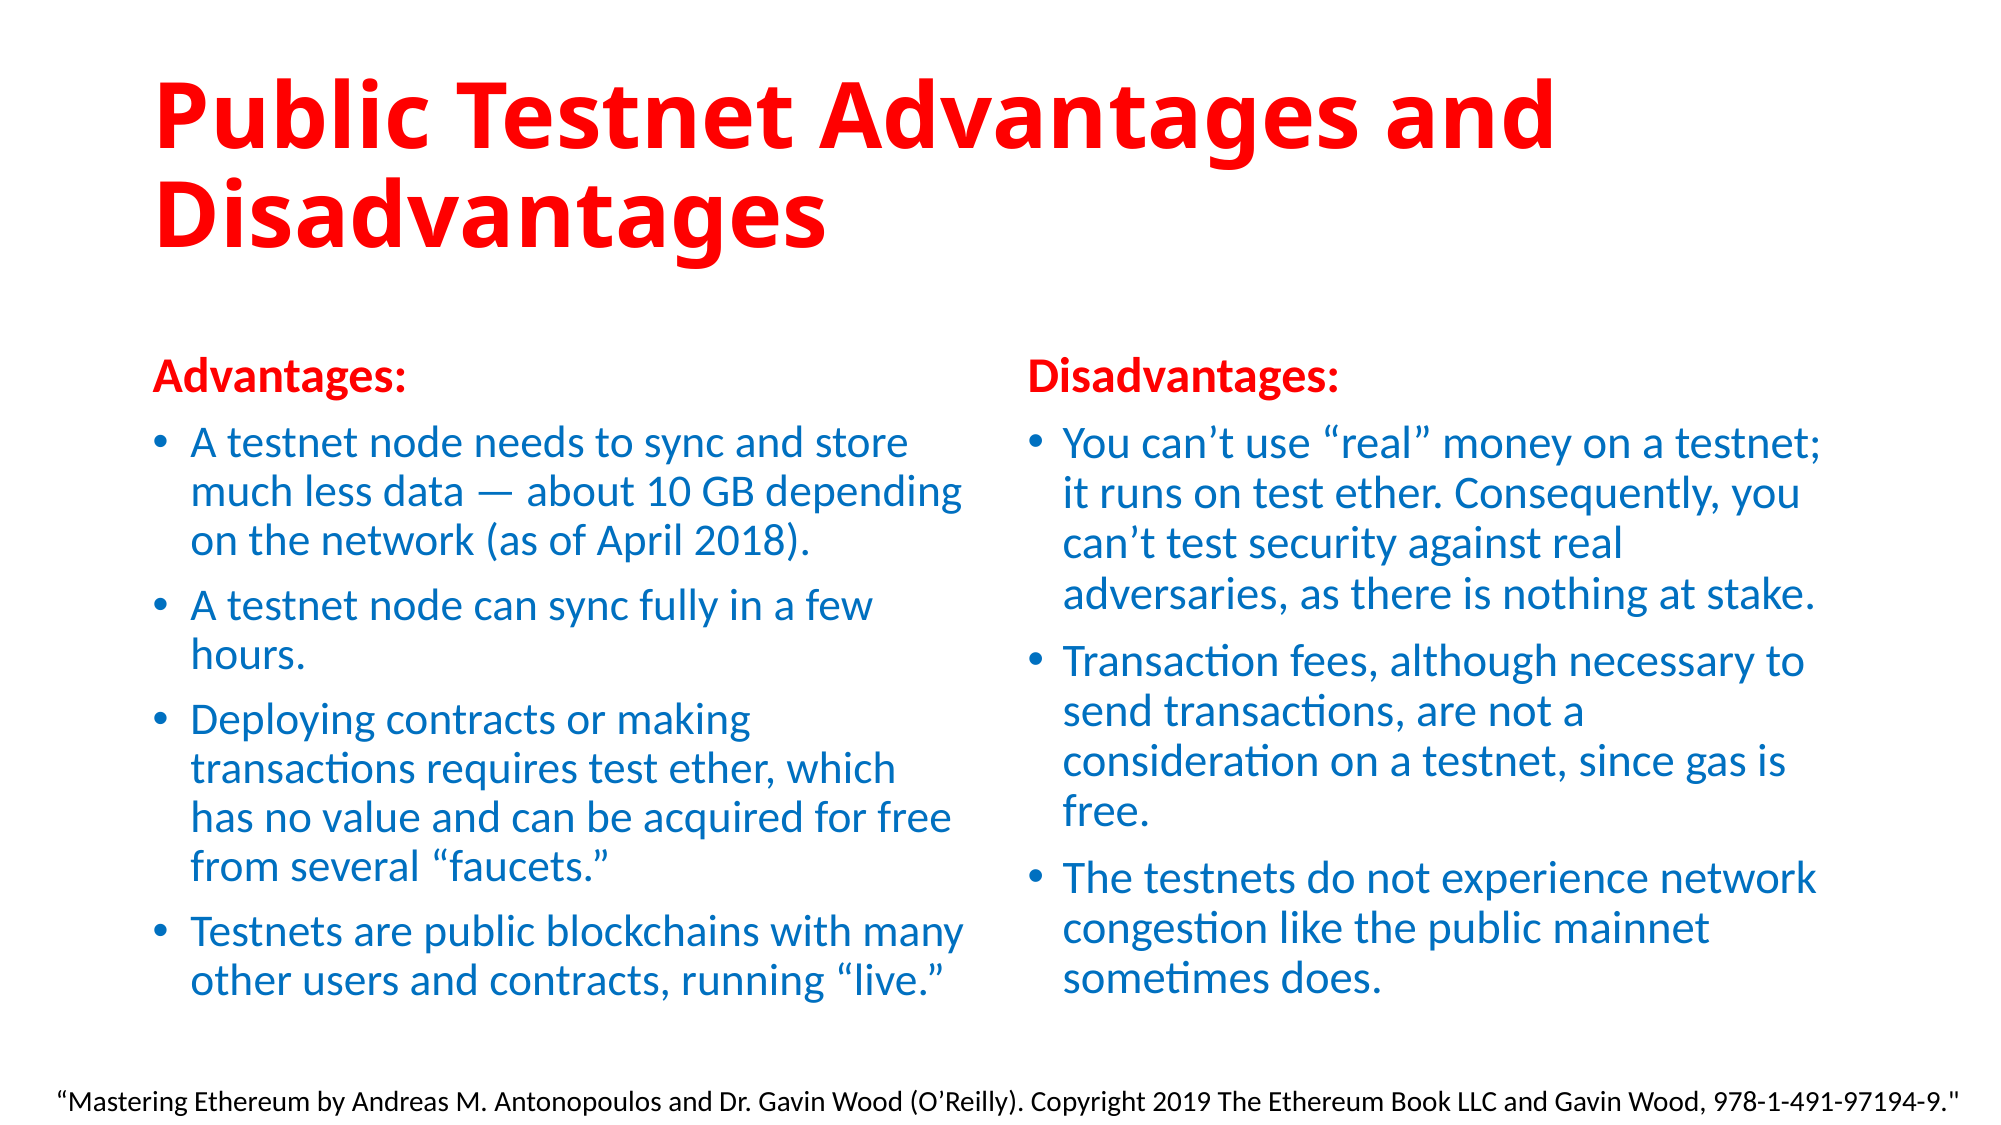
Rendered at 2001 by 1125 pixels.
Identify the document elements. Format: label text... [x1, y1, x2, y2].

list Disadvantages: [1012, 275, 1863, 410]
title Public Testnet Advantages and Disadvantages [137, 59, 1863, 278]
list Advantages: [137, 275, 984, 410]
list You can’t use “real” money on a testnet; it runs on test ether. Consequently, you can’t test security against real adversaries, as there is nothing at stake. Transaction fees, although necessary to send transactions, are not a consideration on a testnet, since gas is free. The testnets do not experience network congestion like the public mainnet sometimes does. [1012, 410, 1863, 1016]
text_box “Mastering Ethereum by Andreas M. Antonopoulos and Dr. Gavin Wood (O’Reilly). Copyright 2019 The Ethereum Book LLC and Gavin Wood, 978-1-491-97194-9." [40, 1074, 1985, 1125]
list A testnet node needs to sync and store much less data — about 10 GB depending on the network (as of April 2018). A testnet node can sync fully in a few hours. Deploying contracts or making transactions requires test ether, which has no value and can be acquired for free from several “faucets.” Testnets are public blockchains with many other users and contracts, running “live.” [137, 410, 984, 1016]
